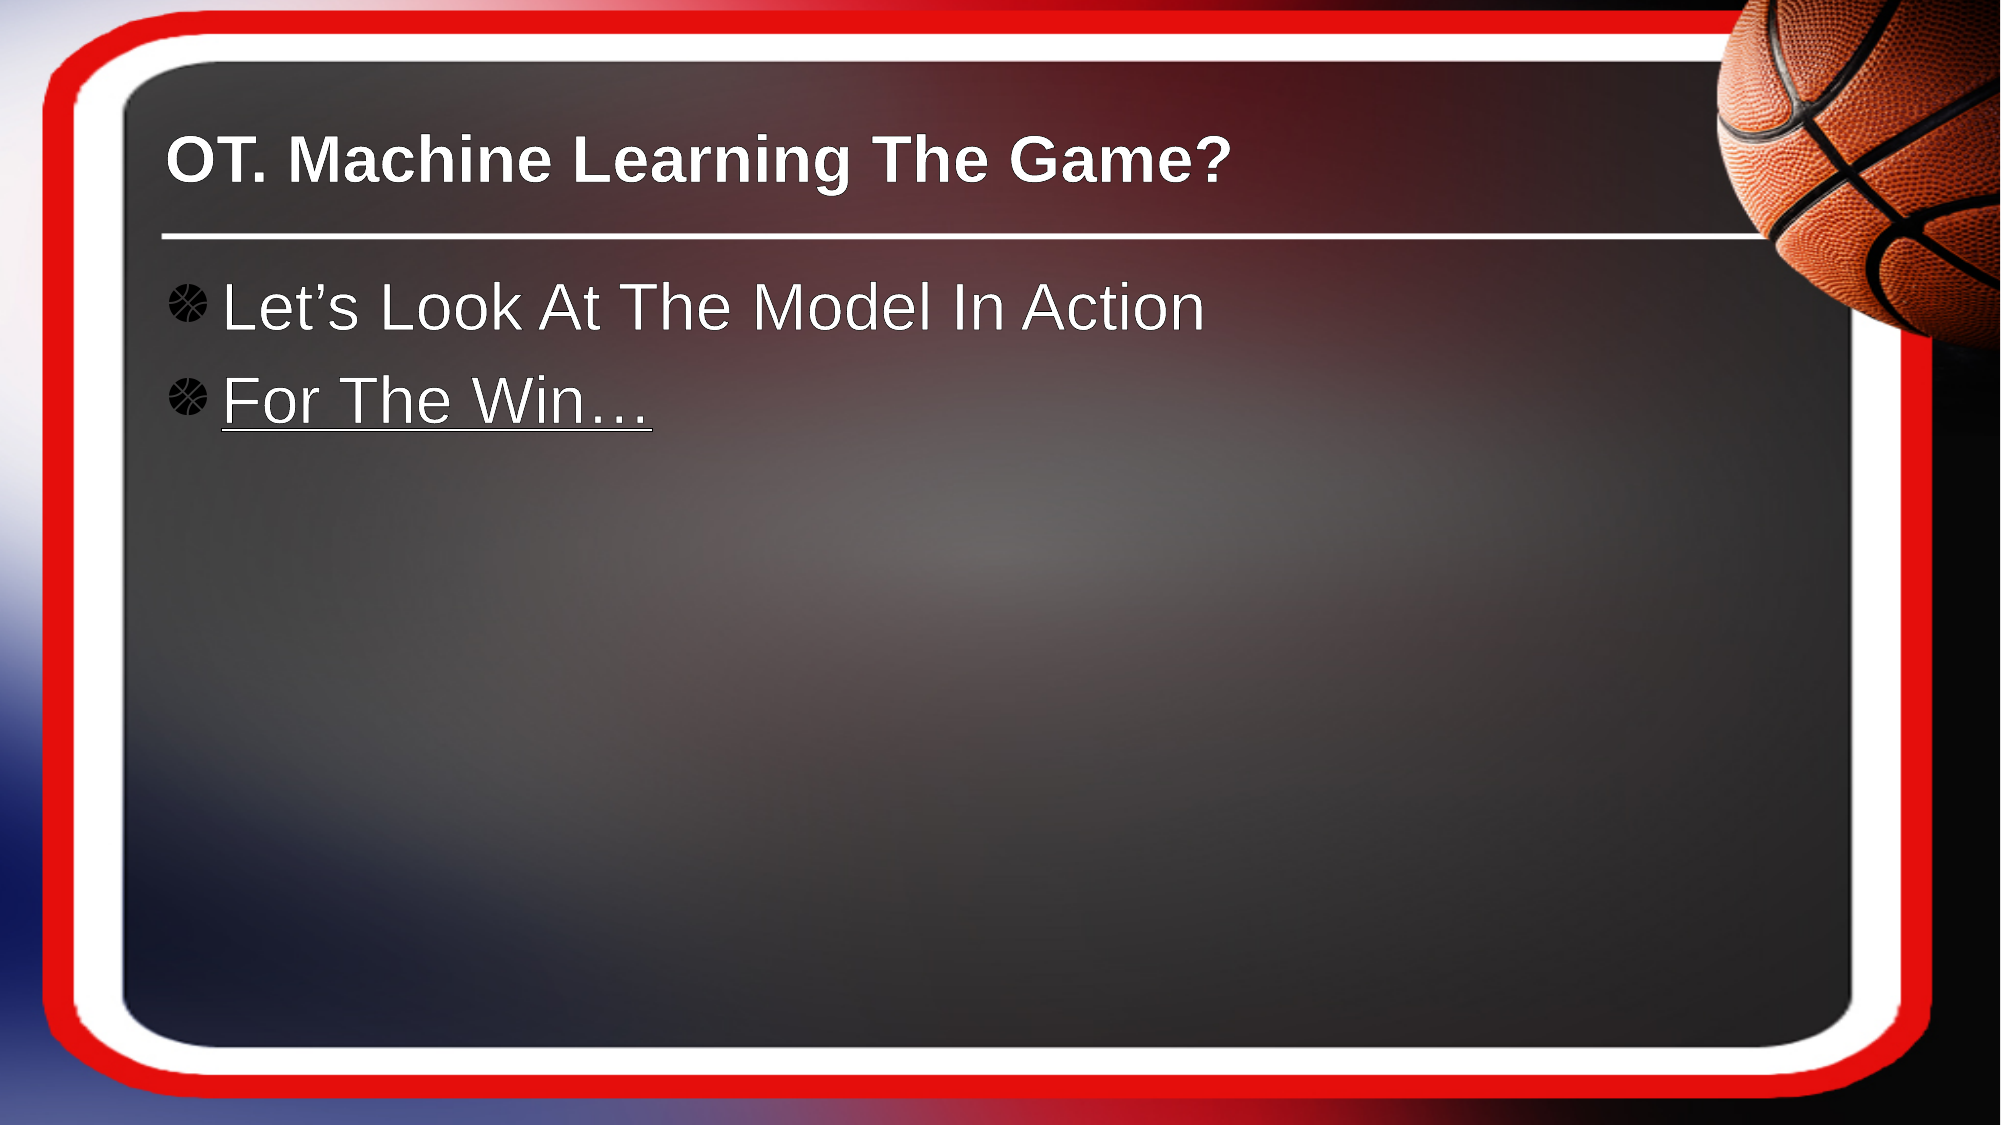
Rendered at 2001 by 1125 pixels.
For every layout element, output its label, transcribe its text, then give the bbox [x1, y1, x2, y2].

list Let’s Look At The Model In Action For The Win… [149, 255, 1835, 1000]
title OT. Machine Learning The Game? [149, 113, 1835, 198]
picture [0, 0, 2001, 1125]
